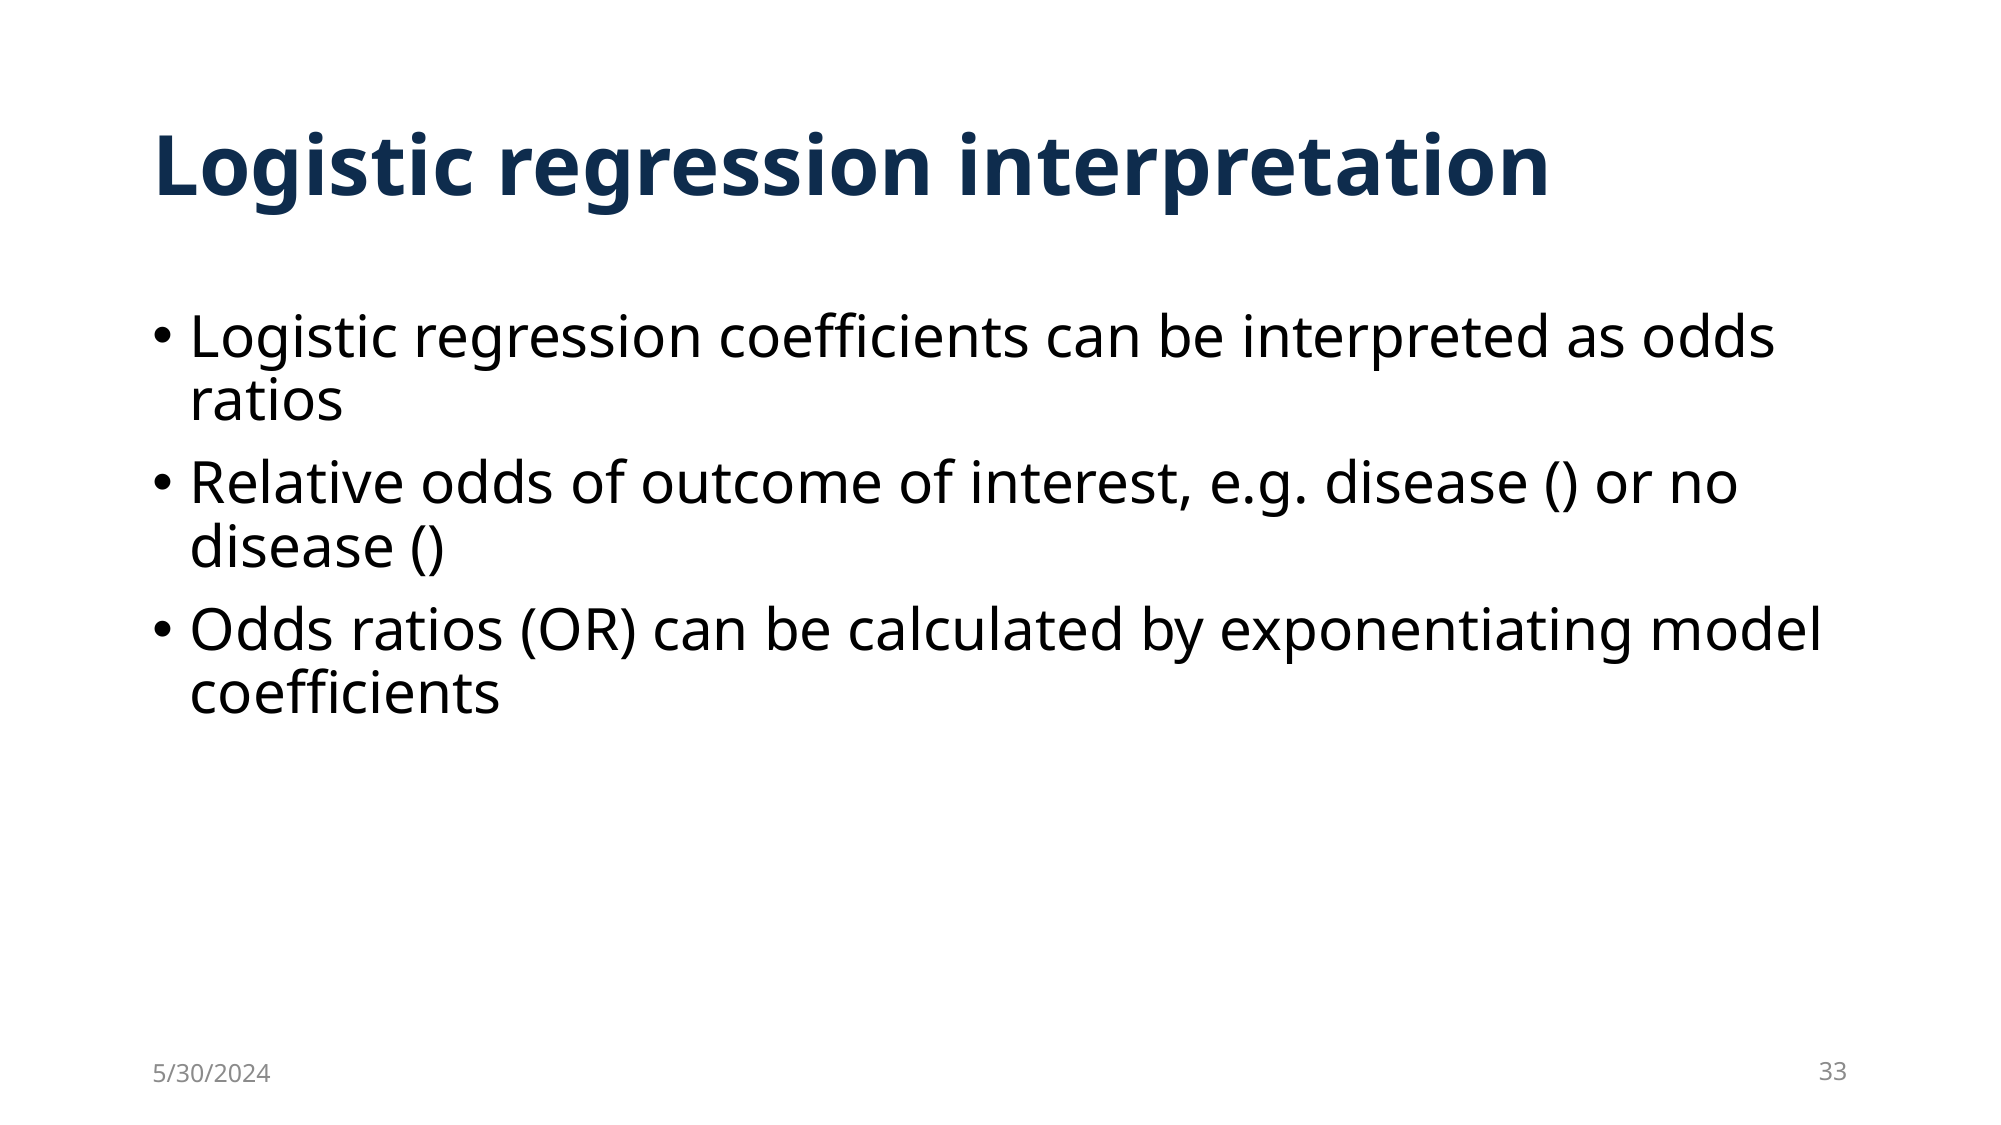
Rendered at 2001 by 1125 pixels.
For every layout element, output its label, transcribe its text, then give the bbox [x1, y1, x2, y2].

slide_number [137, 1042, 588, 1103]
title Logistic regression interpretation [137, 59, 1863, 278]
slide_number 33 [1412, 1042, 1863, 1103]
